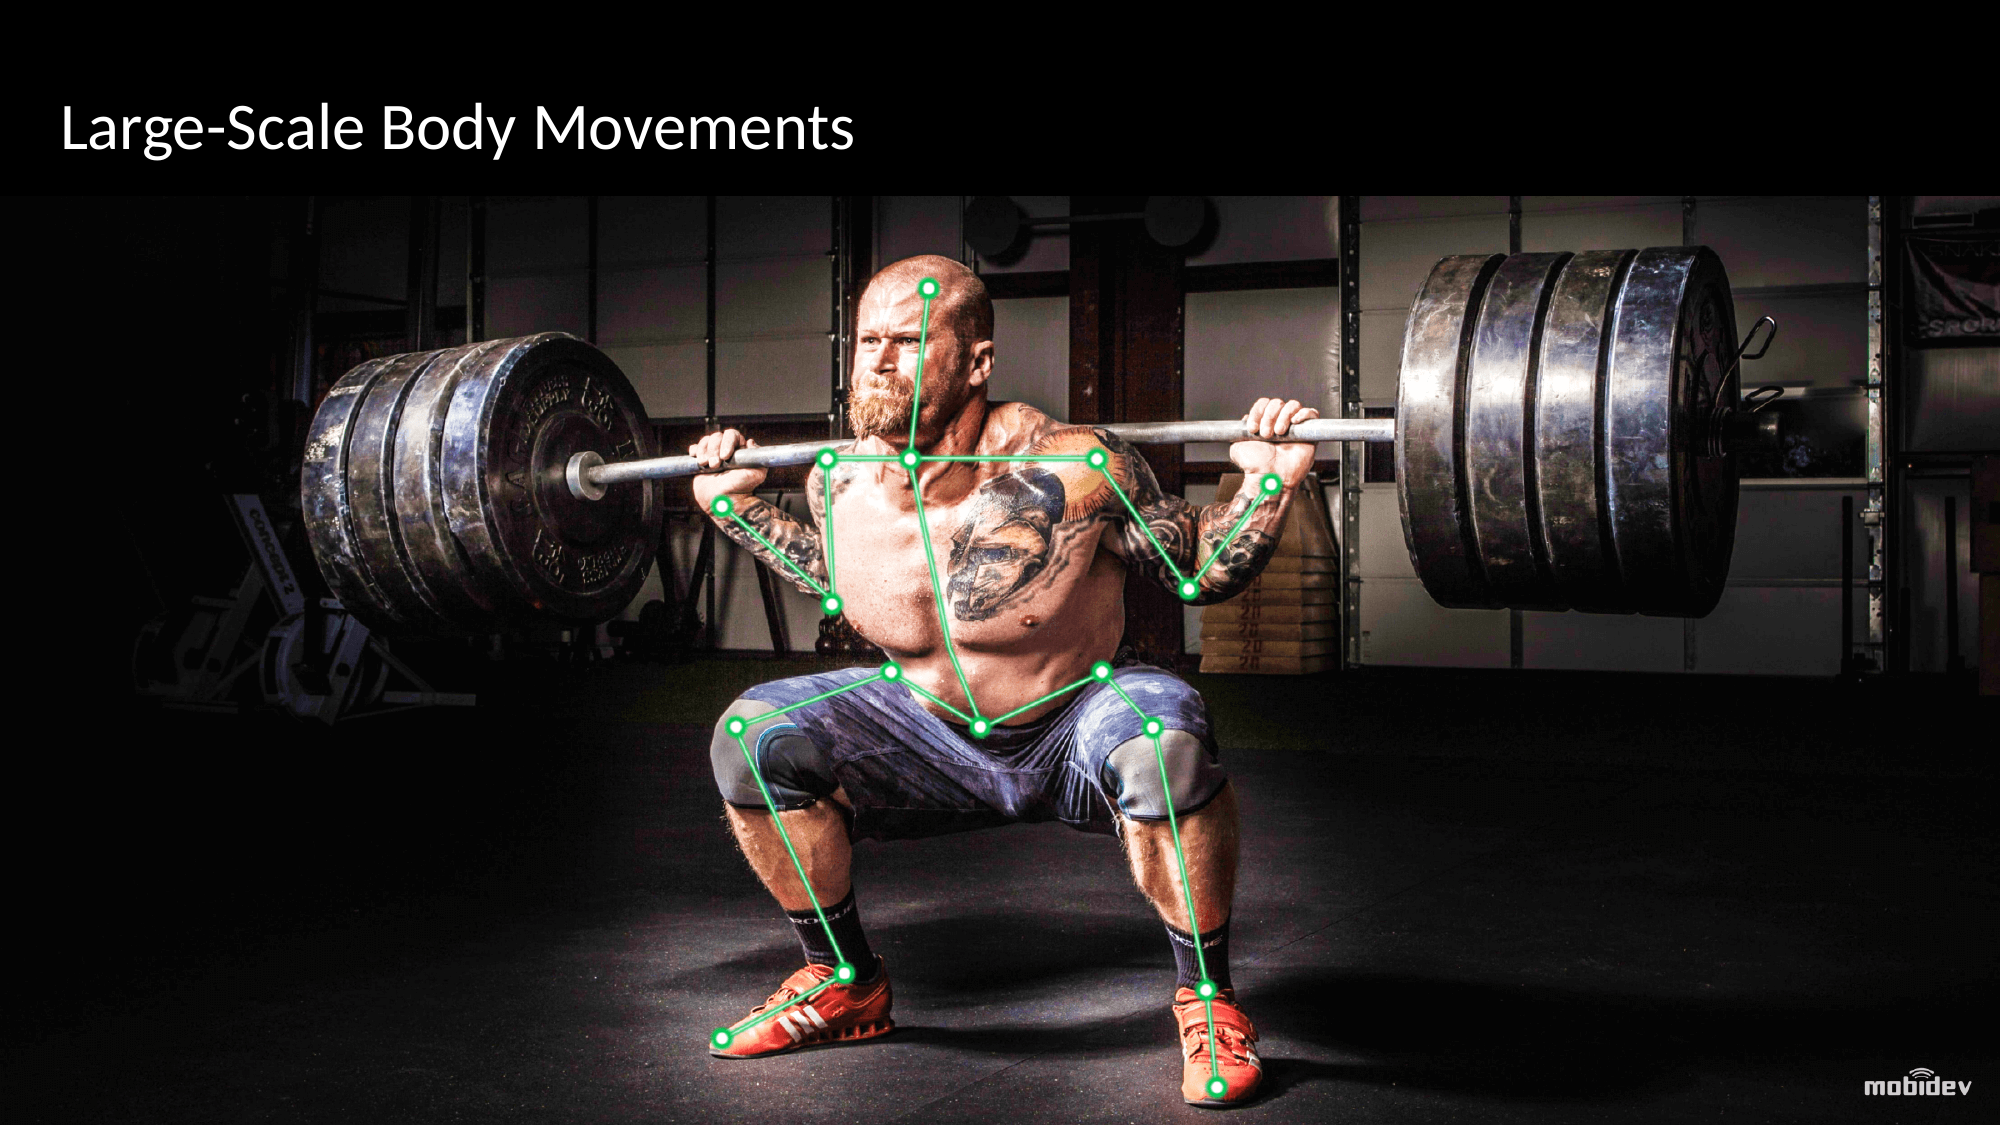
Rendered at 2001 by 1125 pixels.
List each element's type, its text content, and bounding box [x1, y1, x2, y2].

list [0, 196, 2000, 1125]
title Large-Scale Body Movements [0, 0, 2000, 196]
